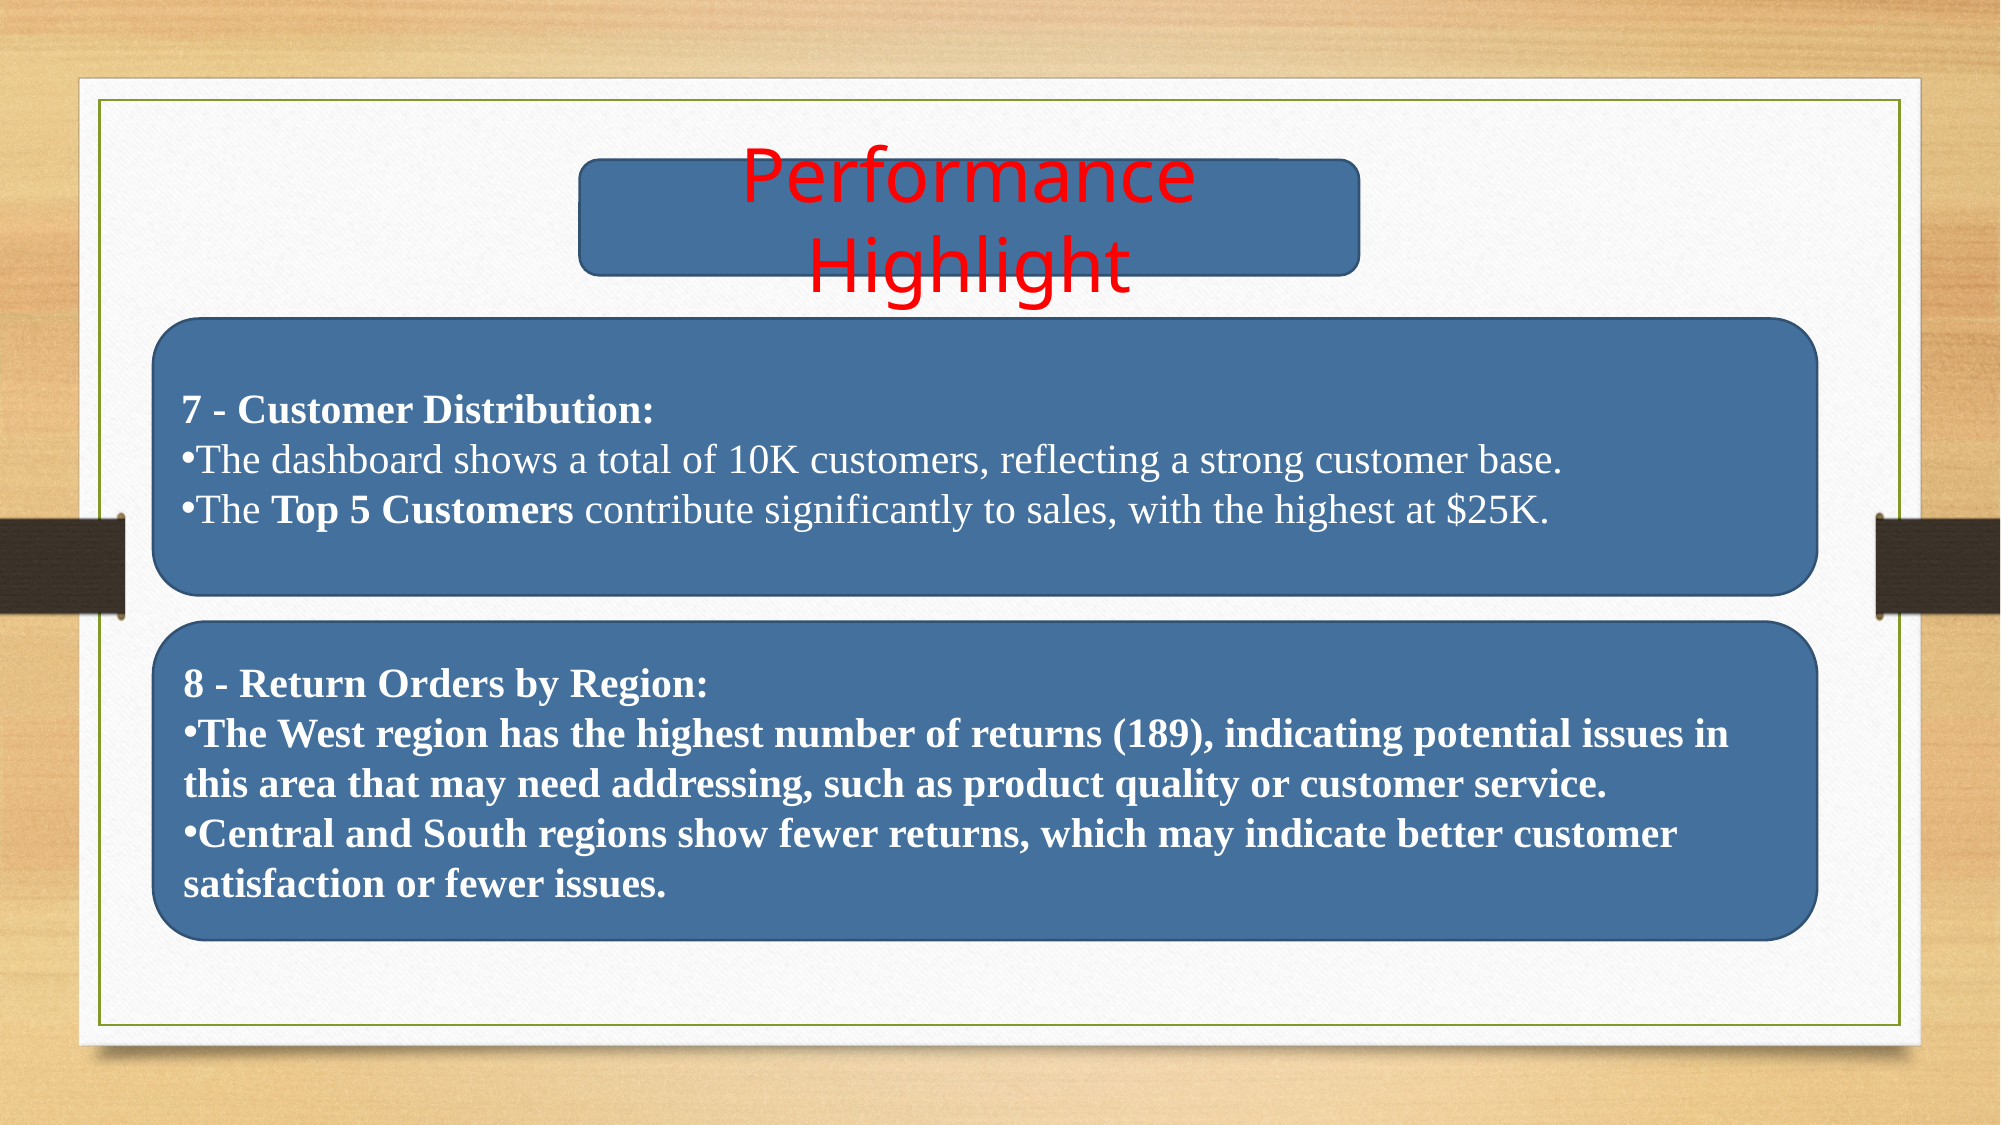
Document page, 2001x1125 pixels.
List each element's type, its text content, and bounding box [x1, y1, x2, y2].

text_box 7 - Customer Distribution: The dashboard shows a total of 10K customers, reflecting a strong customer base. The Top 5 Customers contribute significantly to sales, with the highest at $25K. [151, 317, 1819, 597]
picture [0, 0, 2001, 1125]
text_box 8 - Return Orders by Region: The West region has the highest number of returns (189), indicating potential issues in this area that may need addressing, such as product quality or customer service. Central and South regions show fewer returns, which may indicate better customer satisfaction or fewer issues. [151, 620, 1819, 942]
text_box Performance Highlight [578, 158, 1361, 277]
